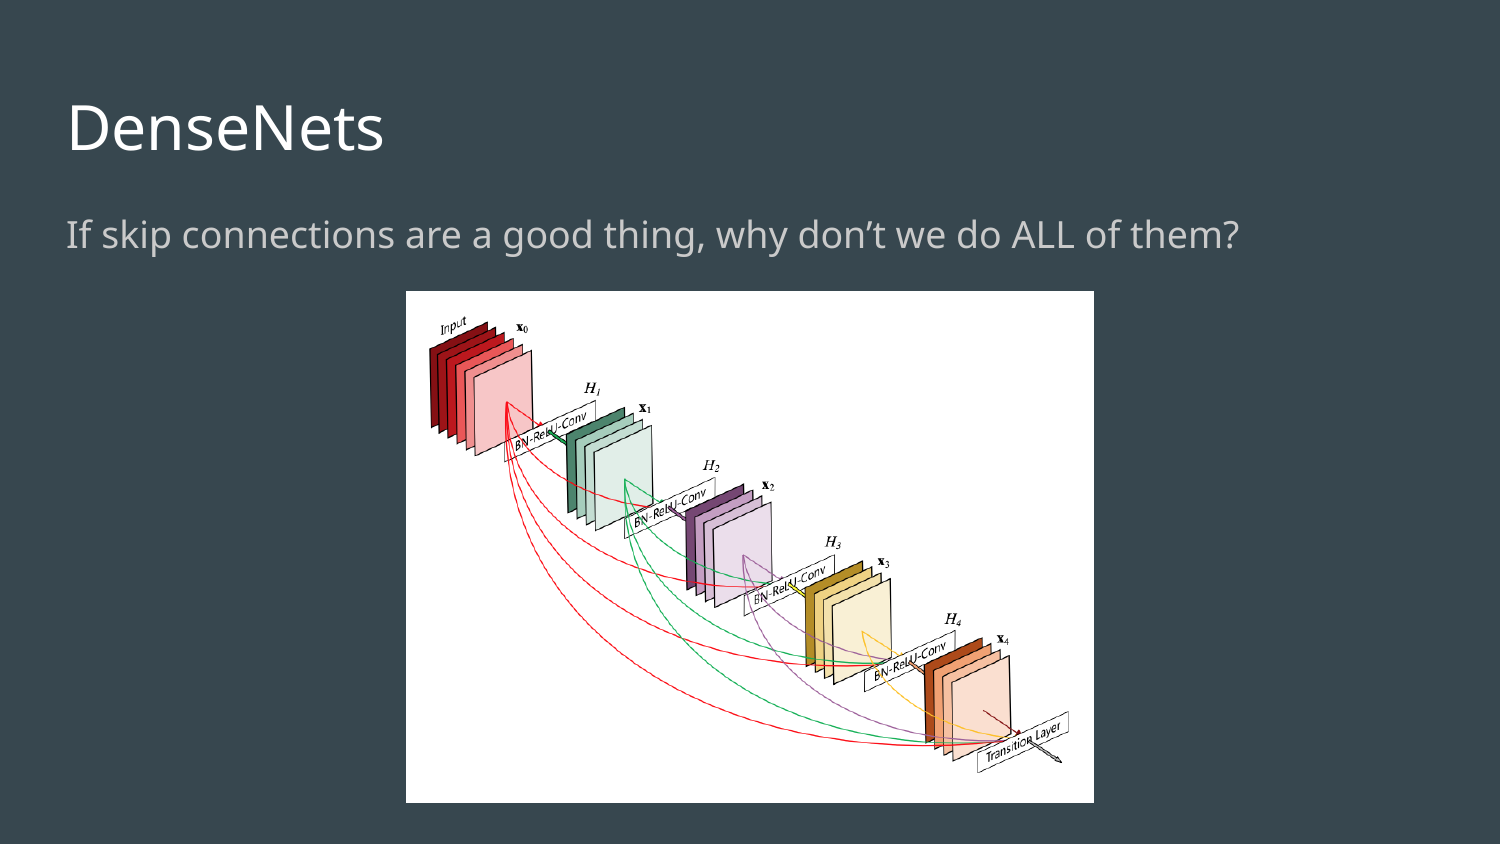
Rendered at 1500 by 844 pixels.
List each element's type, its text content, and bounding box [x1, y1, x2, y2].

picture [405, 291, 1094, 803]
list If skip connections are a good thing, why don’t we do ALL of them? [51, 189, 1449, 750]
title DenseNets [51, 72, 1449, 167]
